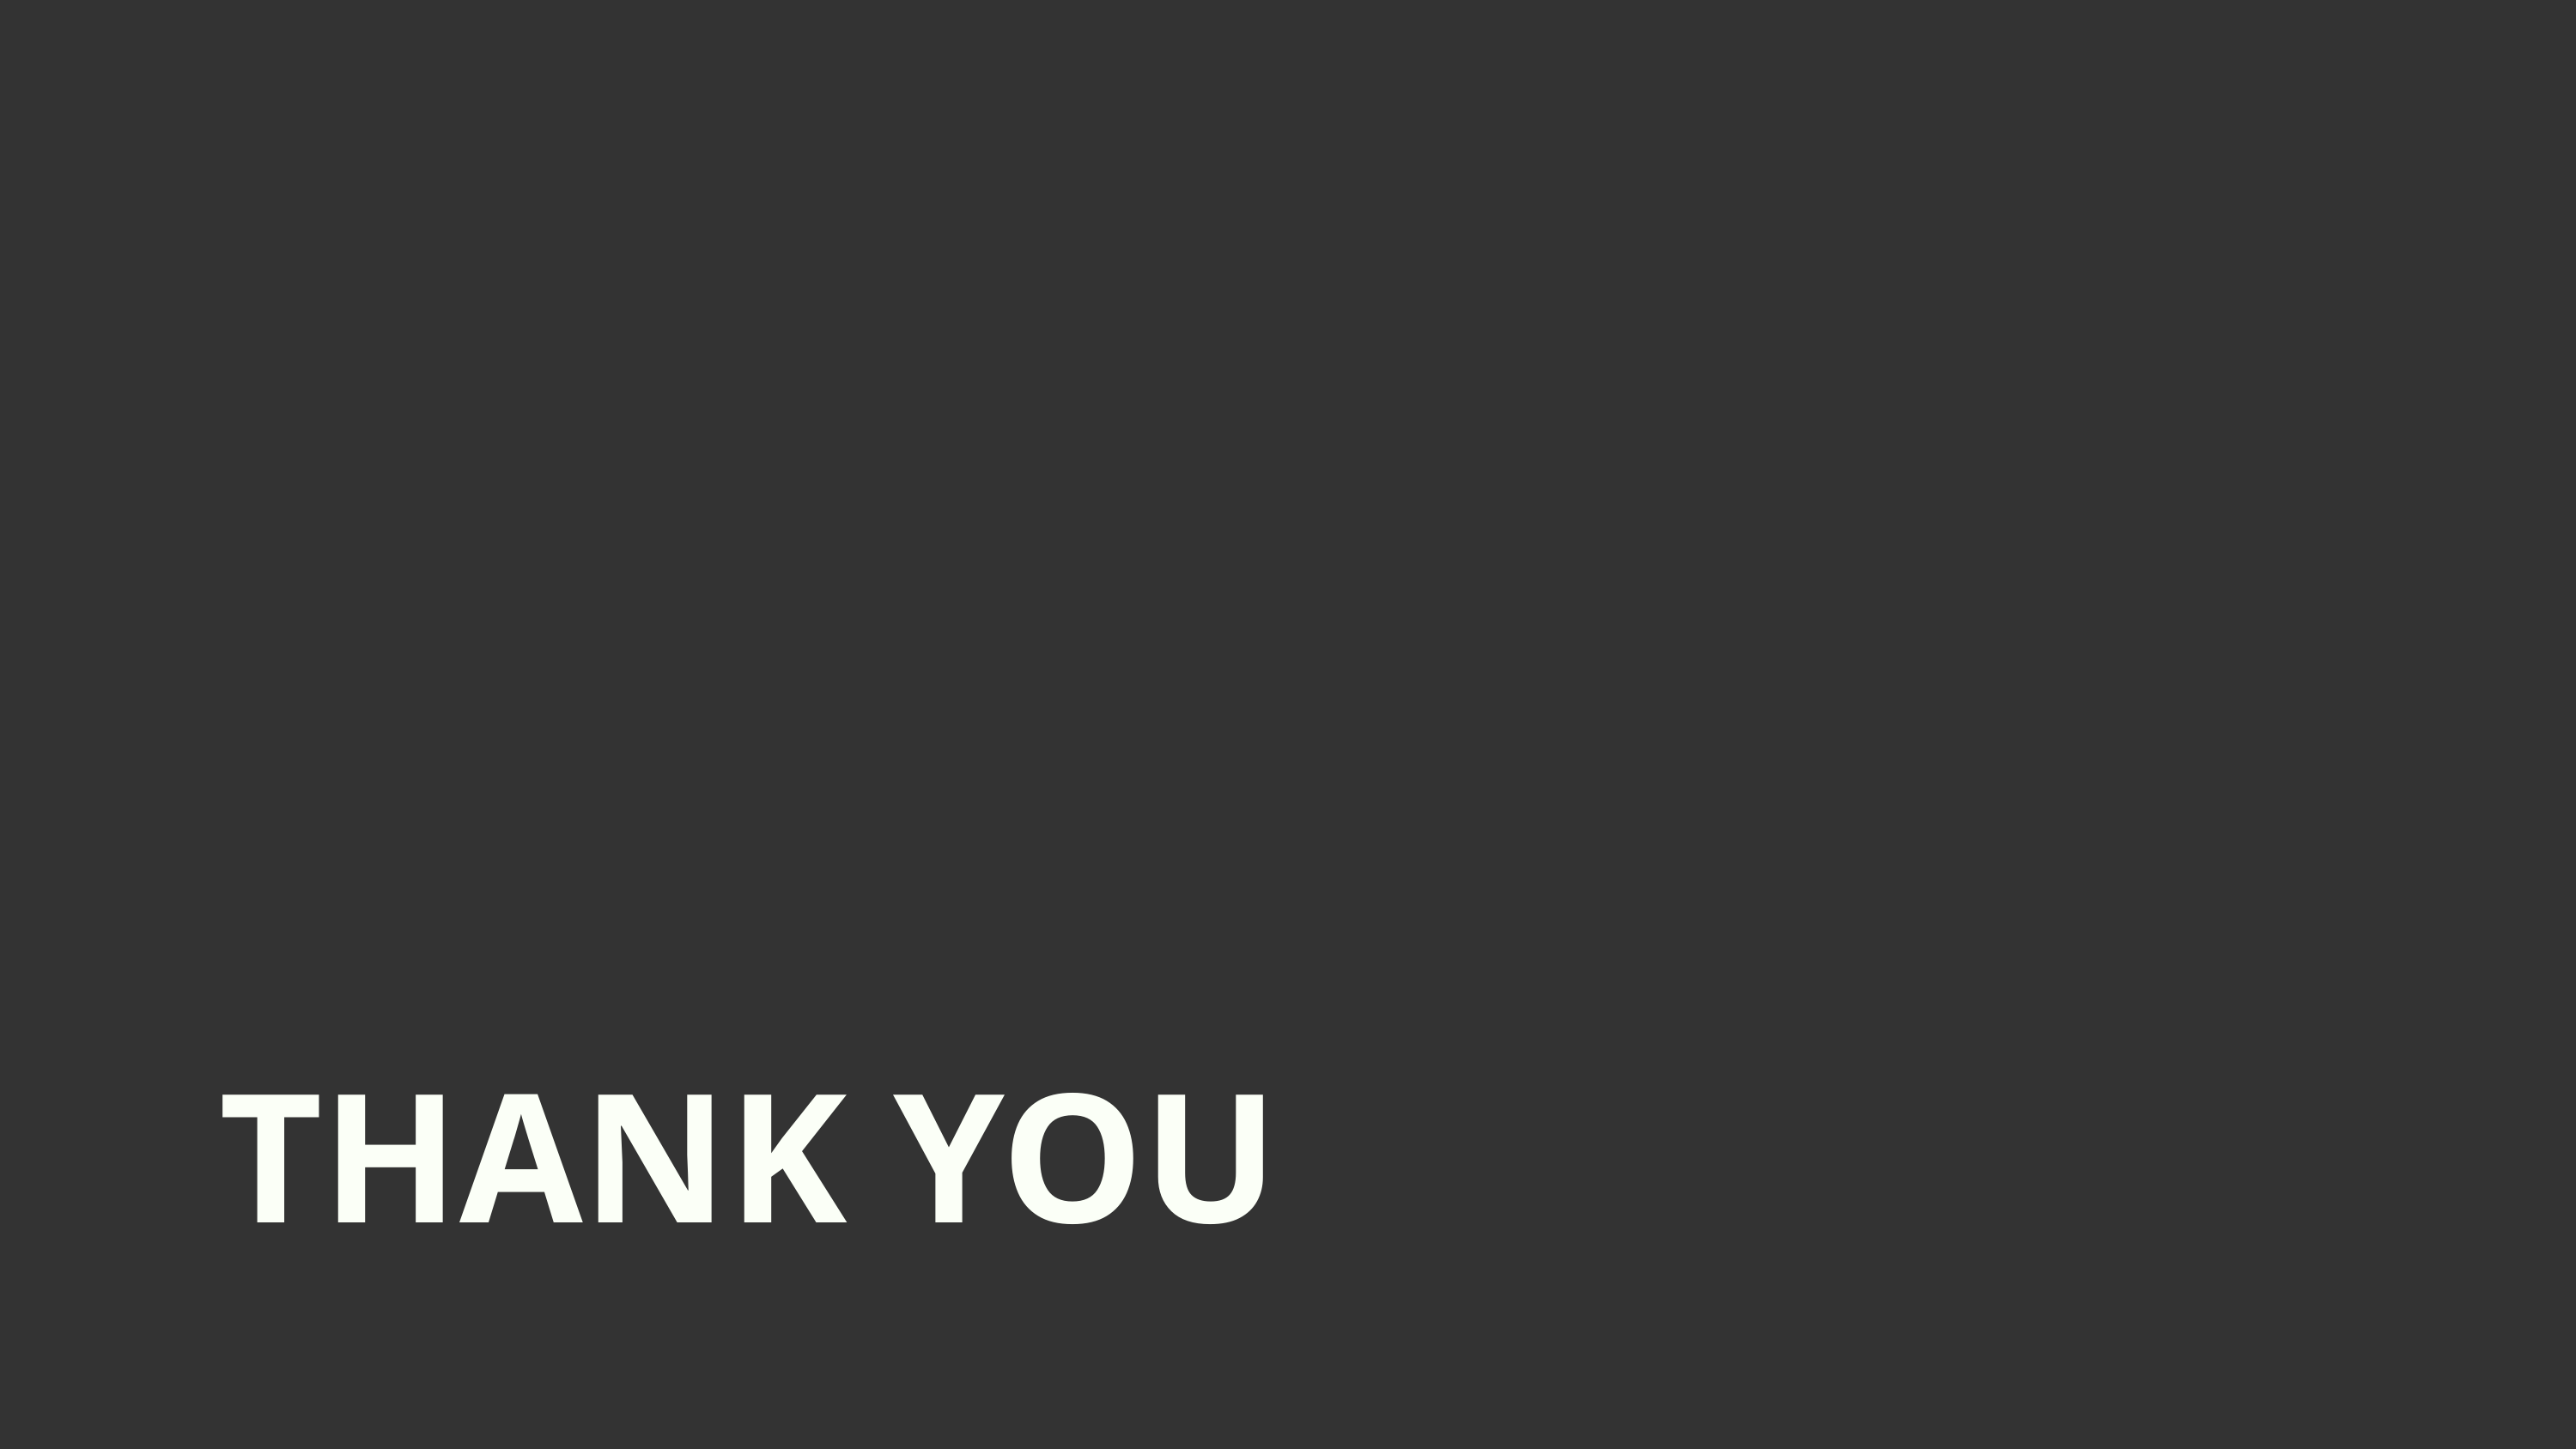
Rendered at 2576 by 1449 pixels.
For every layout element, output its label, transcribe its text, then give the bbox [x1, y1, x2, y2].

text_box THANK YOU [219, 1008, 1303, 1258]
